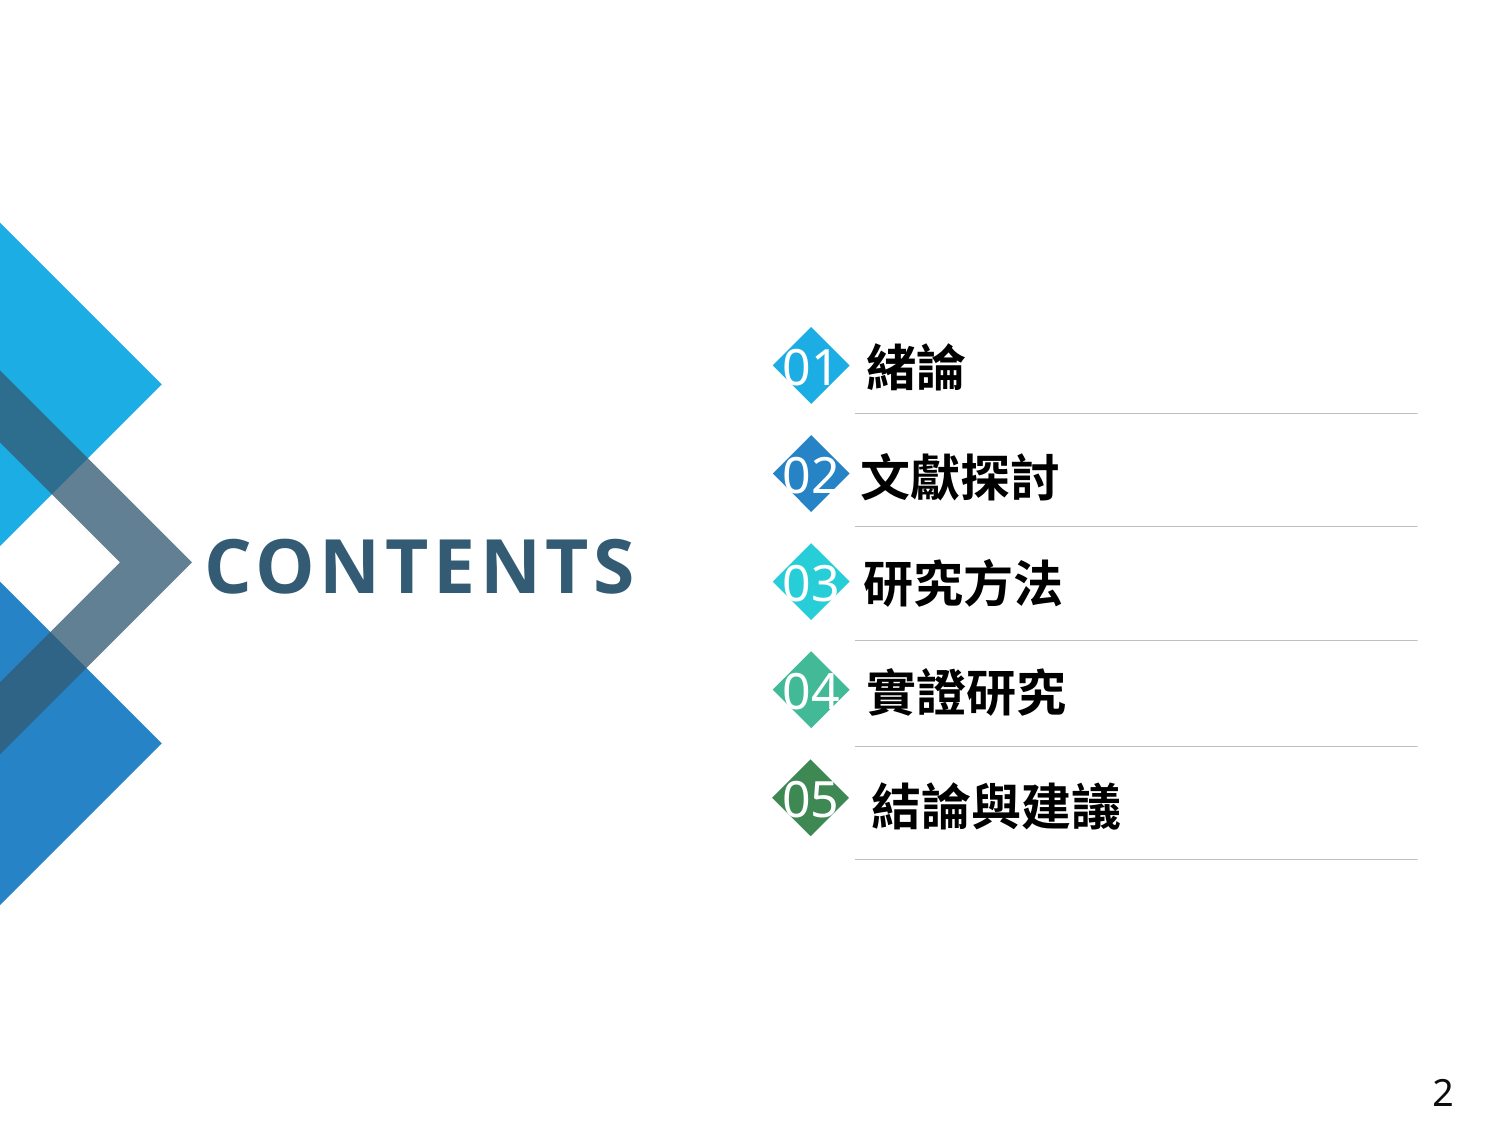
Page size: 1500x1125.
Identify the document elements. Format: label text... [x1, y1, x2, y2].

slide_number 2 [1417, 1074, 1500, 1114]
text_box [0, 269, 1418, 859]
